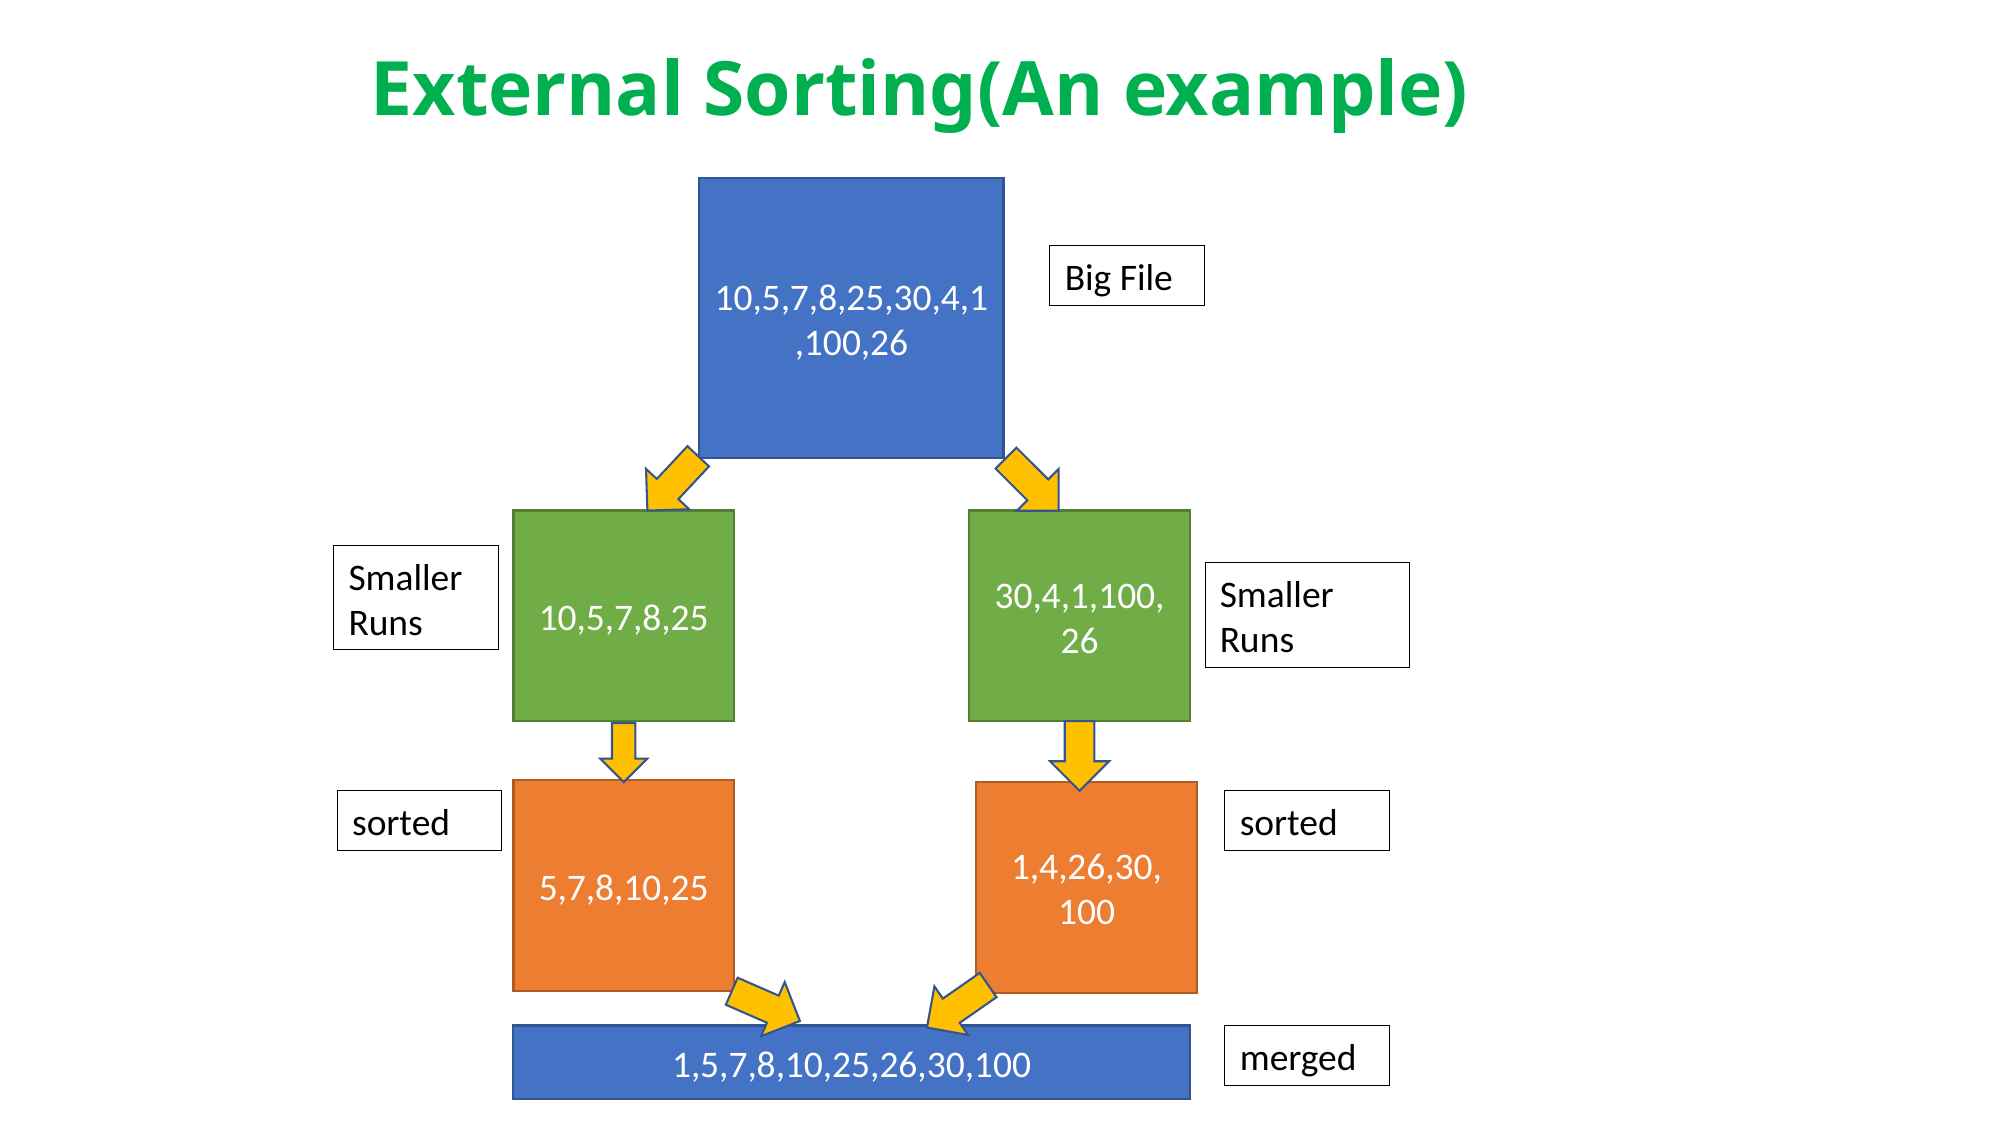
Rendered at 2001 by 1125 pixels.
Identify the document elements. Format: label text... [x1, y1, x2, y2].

text_box [724, 976, 802, 1039]
text_box 1,4,26,30, 100 [975, 781, 1198, 994]
text_box Smaller Runs [333, 545, 499, 650]
text_box [994, 446, 1060, 512]
text_box Smaller Runs [1205, 562, 1410, 668]
text_box 1,5,7,8,10,25,26,30,100 [512, 1024, 1191, 1100]
text_box sorted [1224, 790, 1390, 851]
text_box [1047, 720, 1112, 793]
text_box 30,4,1,100, 26 [968, 509, 1191, 722]
text_box 10,5,7,8,25 [512, 509, 735, 722]
text_box sorted [337, 790, 502, 851]
text_box 10,5,7,8,25,30,4,1,100,26 [698, 177, 1005, 459]
text_box Big File [1049, 245, 1205, 306]
text_box [597, 721, 650, 784]
title External Sorting(An example) [47, 18, 1773, 164]
text_box [925, 971, 998, 1037]
text_box 5,7,8,10,25 [512, 779, 735, 992]
text_box merged [1224, 1025, 1390, 1086]
text_box [644, 444, 711, 512]
